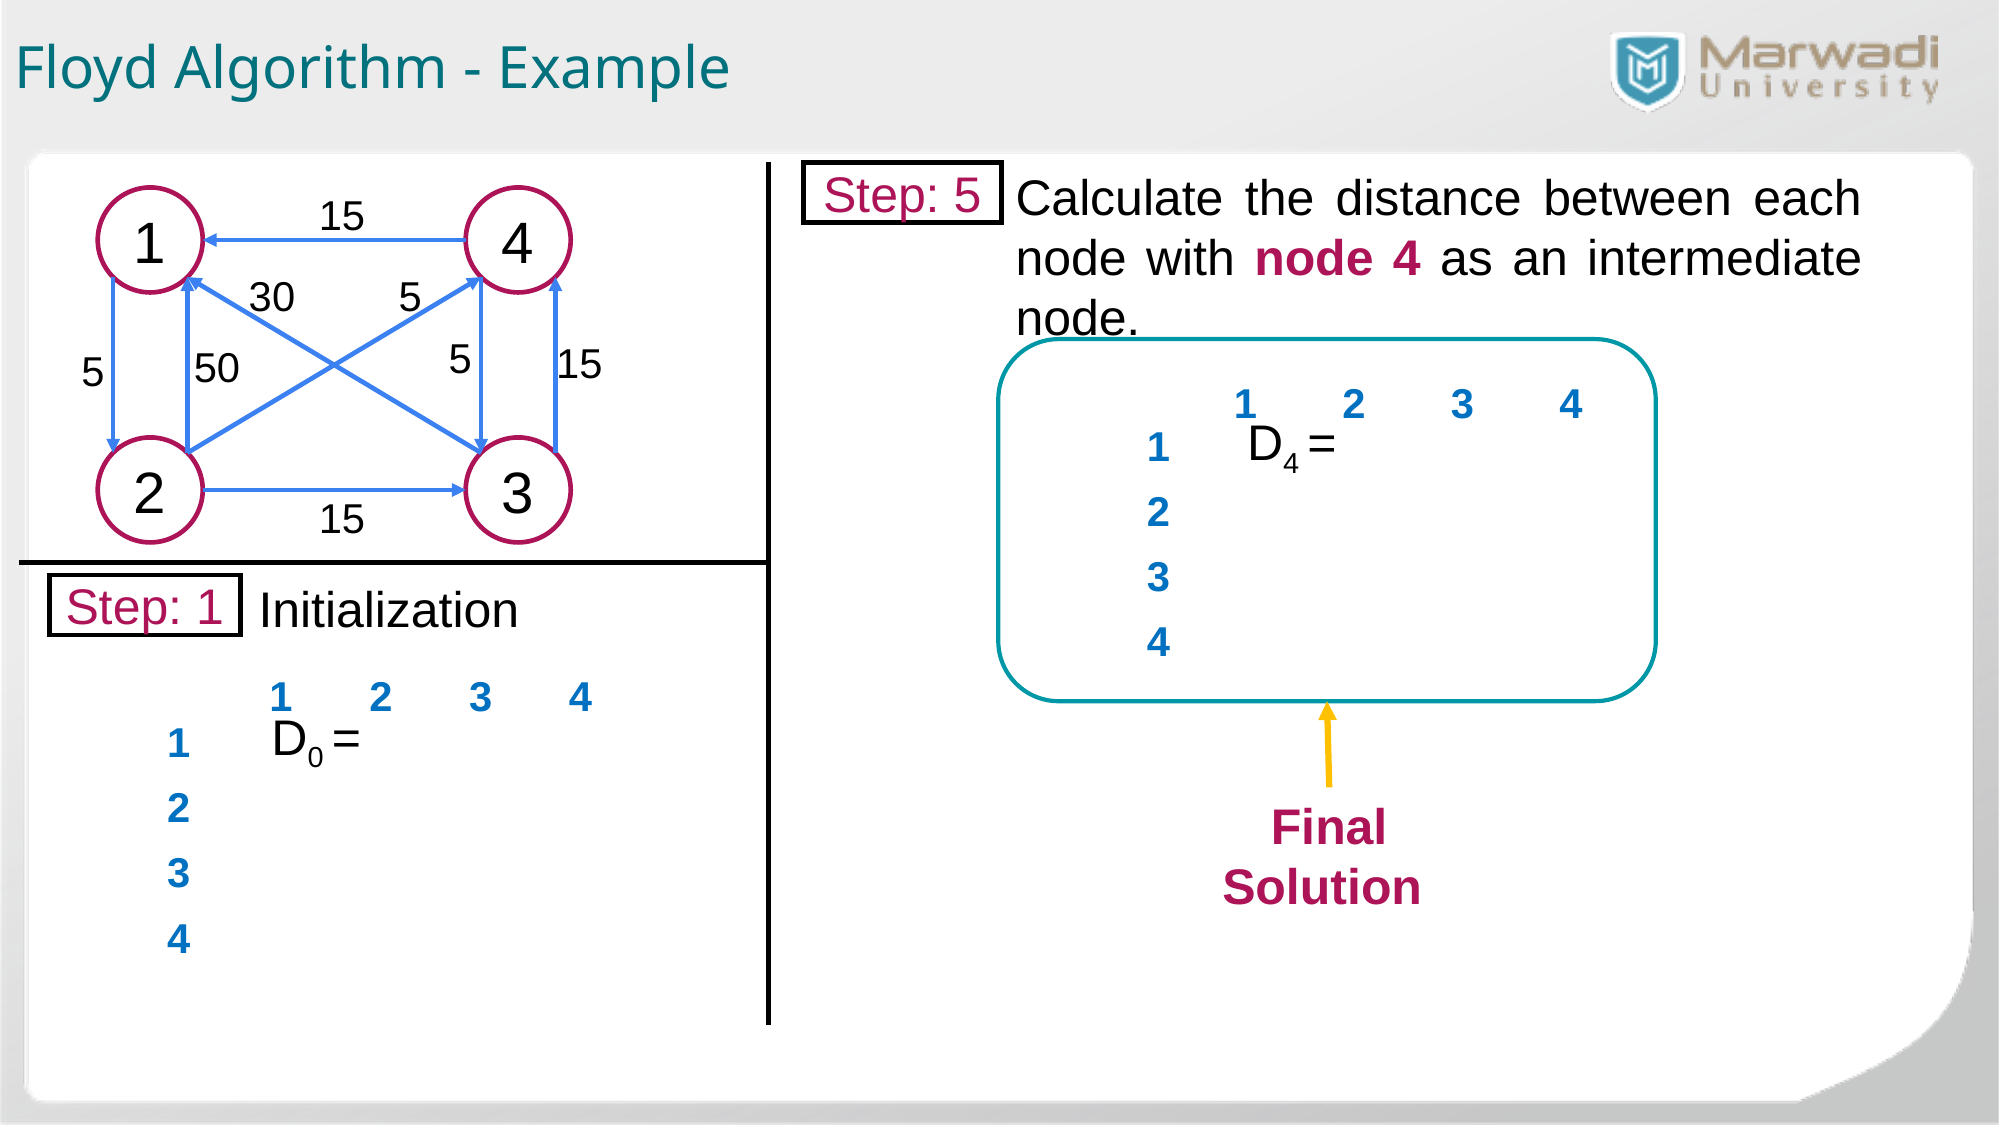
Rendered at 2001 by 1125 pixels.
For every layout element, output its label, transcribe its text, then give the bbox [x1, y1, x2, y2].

table_header 3 [431, 667, 531, 732]
text_box Calculate the distance between each node with node 4 as an intermediate node. [1000, 157, 1878, 353]
table_header 1 [152, 713, 207, 778]
table_cell 4 [152, 908, 207, 973]
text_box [1326, 701, 1330, 788]
table_cell 3 [152, 843, 207, 908]
picture [0, 117, 1999, 1125]
text_box Step: 5 [801, 160, 1000, 224]
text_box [66, 181, 624, 551]
text_box Step: 1 [48, 573, 242, 637]
title Floyd Algorithm - Example [0, 0, 2000, 117]
text_box [996, 336, 1658, 704]
table_header 4 [531, 667, 631, 732]
table_header 2 [331, 667, 431, 732]
text_box Final Solution [1160, 787, 1498, 922]
table_cell 2 [152, 778, 207, 843]
text_box Initialization [243, 571, 547, 645]
table_header 1 [231, 667, 331, 732]
